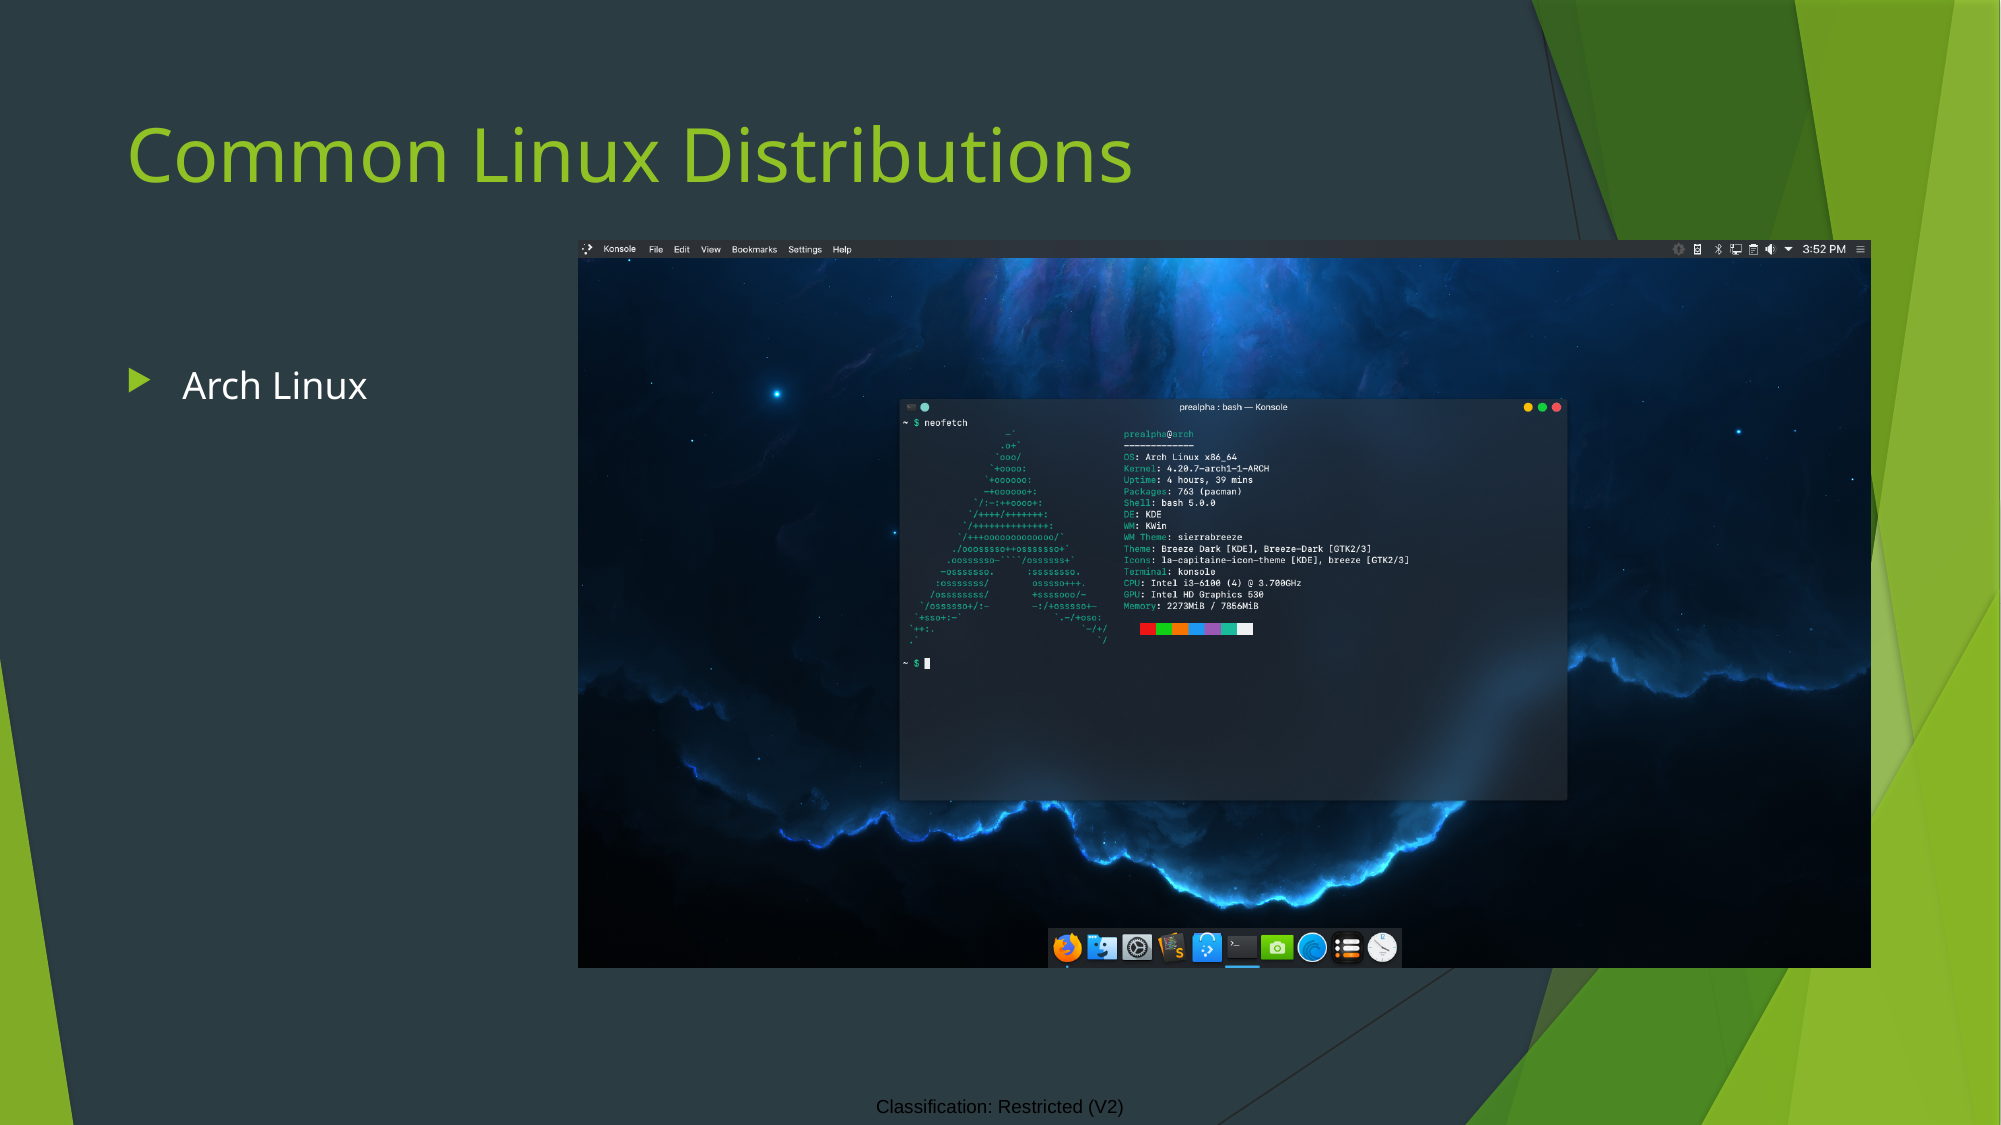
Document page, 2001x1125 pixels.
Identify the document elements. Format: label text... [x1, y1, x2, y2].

picture [577, 239, 1871, 968]
title Common Linux Distributions [111, 99, 1522, 317]
list Arch Linux [111, 354, 1522, 992]
